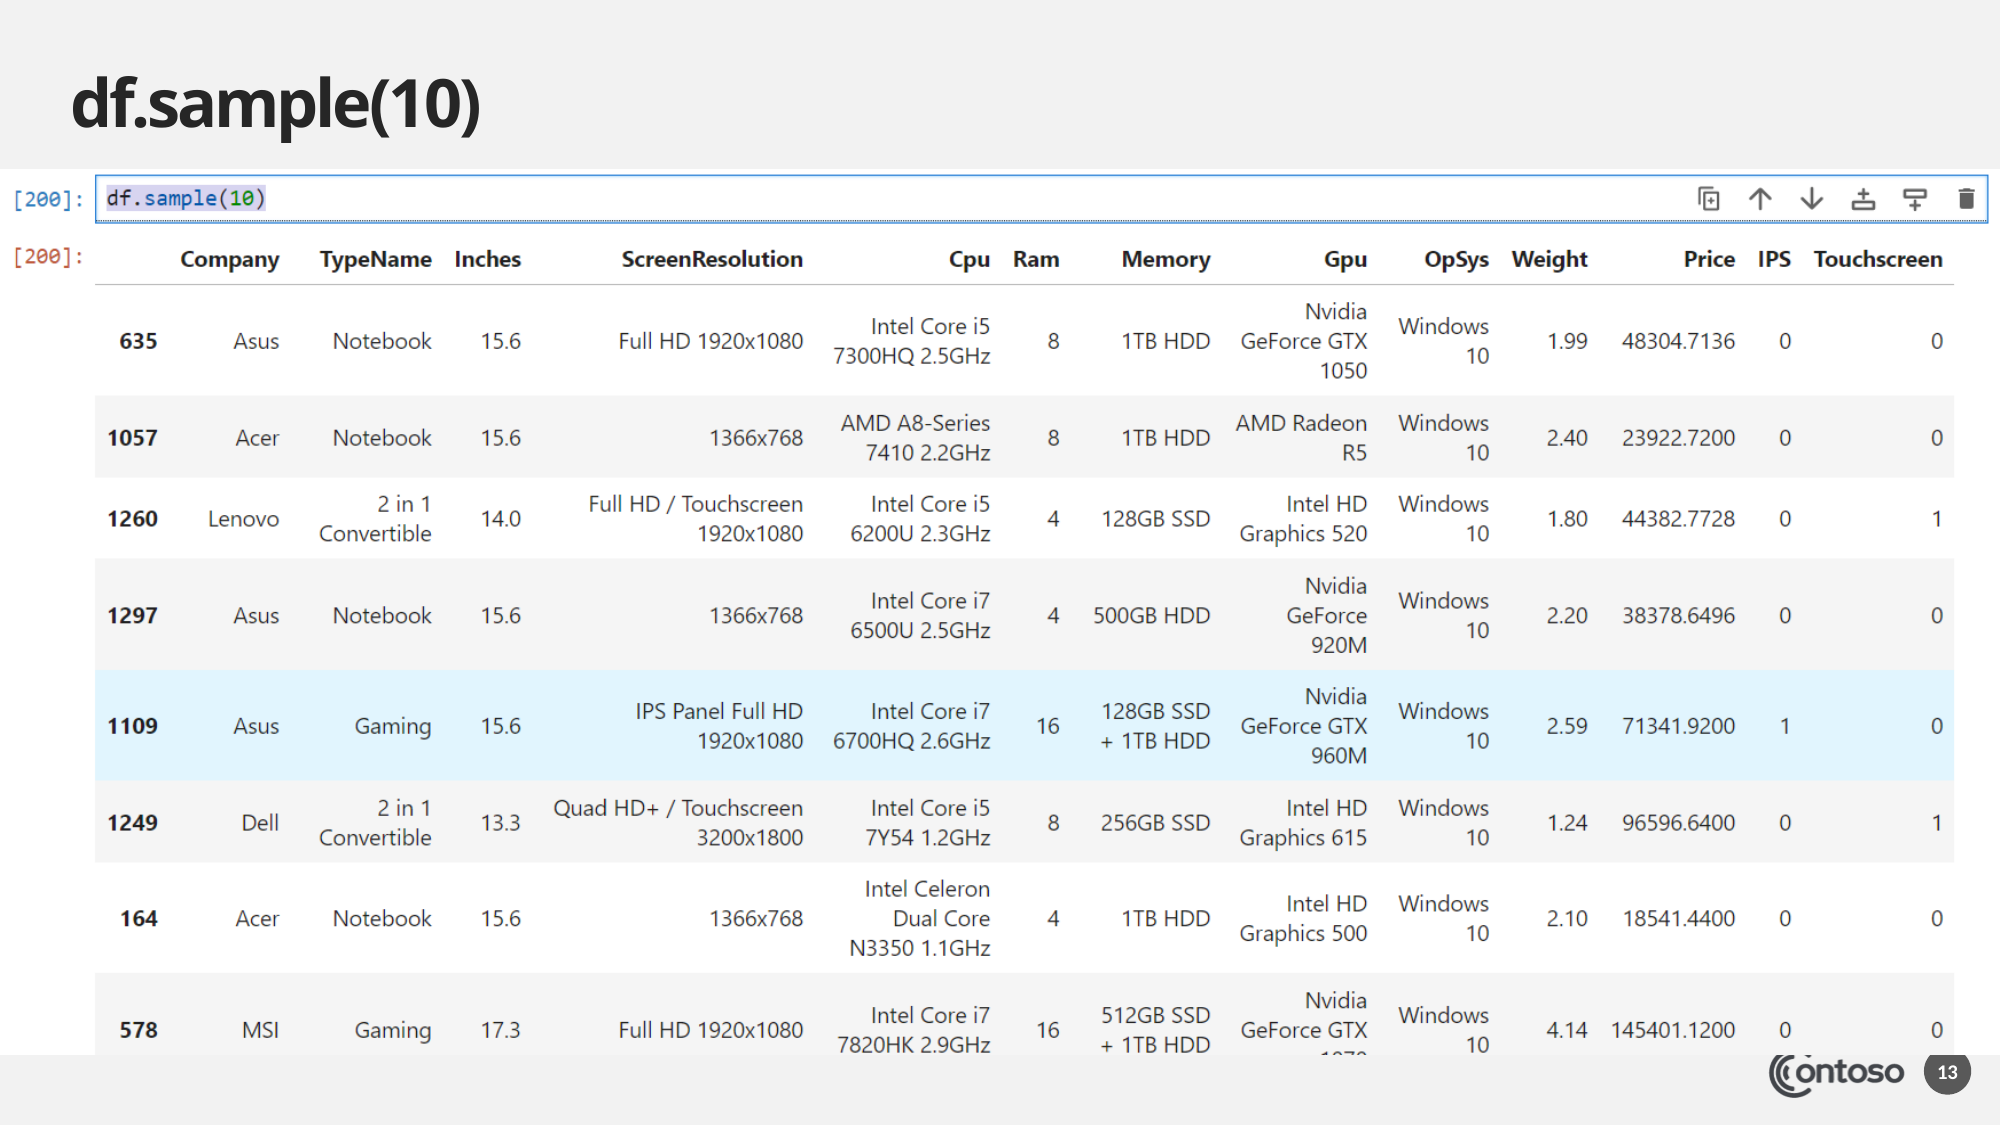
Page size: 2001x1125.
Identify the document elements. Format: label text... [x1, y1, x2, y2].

slide_number 13 [1923, 1055, 1972, 1095]
title df.sample(10) [70, 70, 1930, 142]
picture [0, 169, 2000, 1099]
